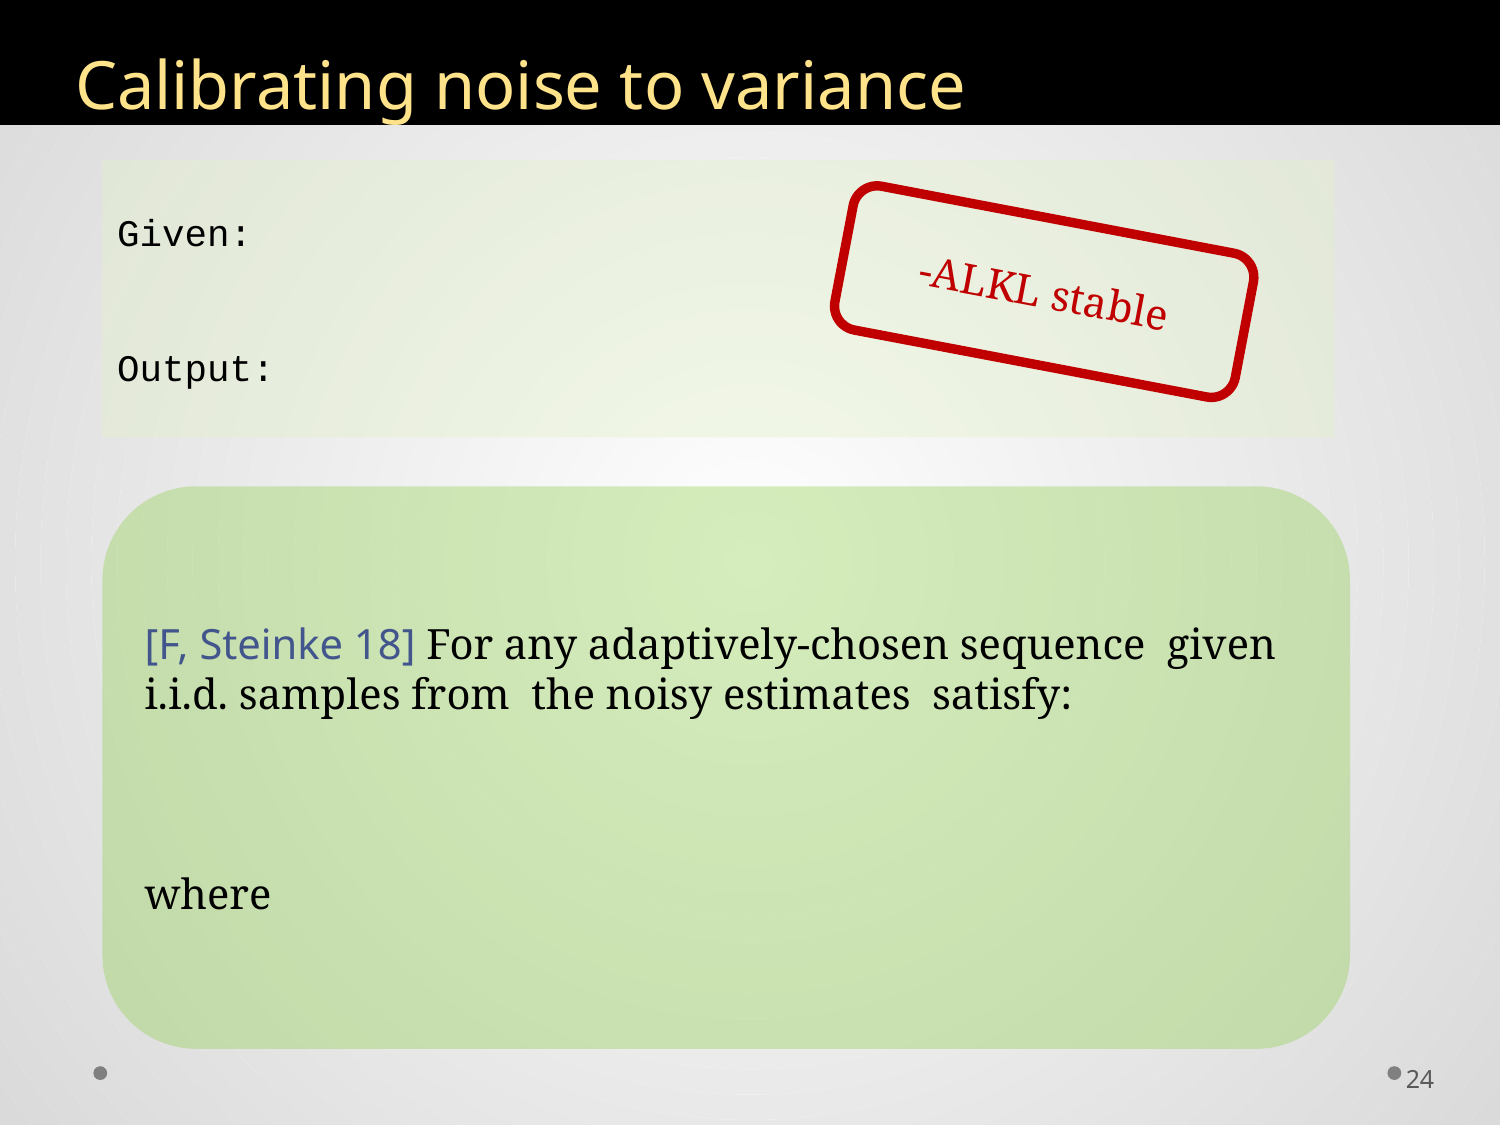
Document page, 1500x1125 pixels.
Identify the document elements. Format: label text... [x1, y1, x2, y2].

title Calibrating noise to variance [0, 0, 1500, 125]
slide_number 24 [1401, 1050, 1494, 1110]
